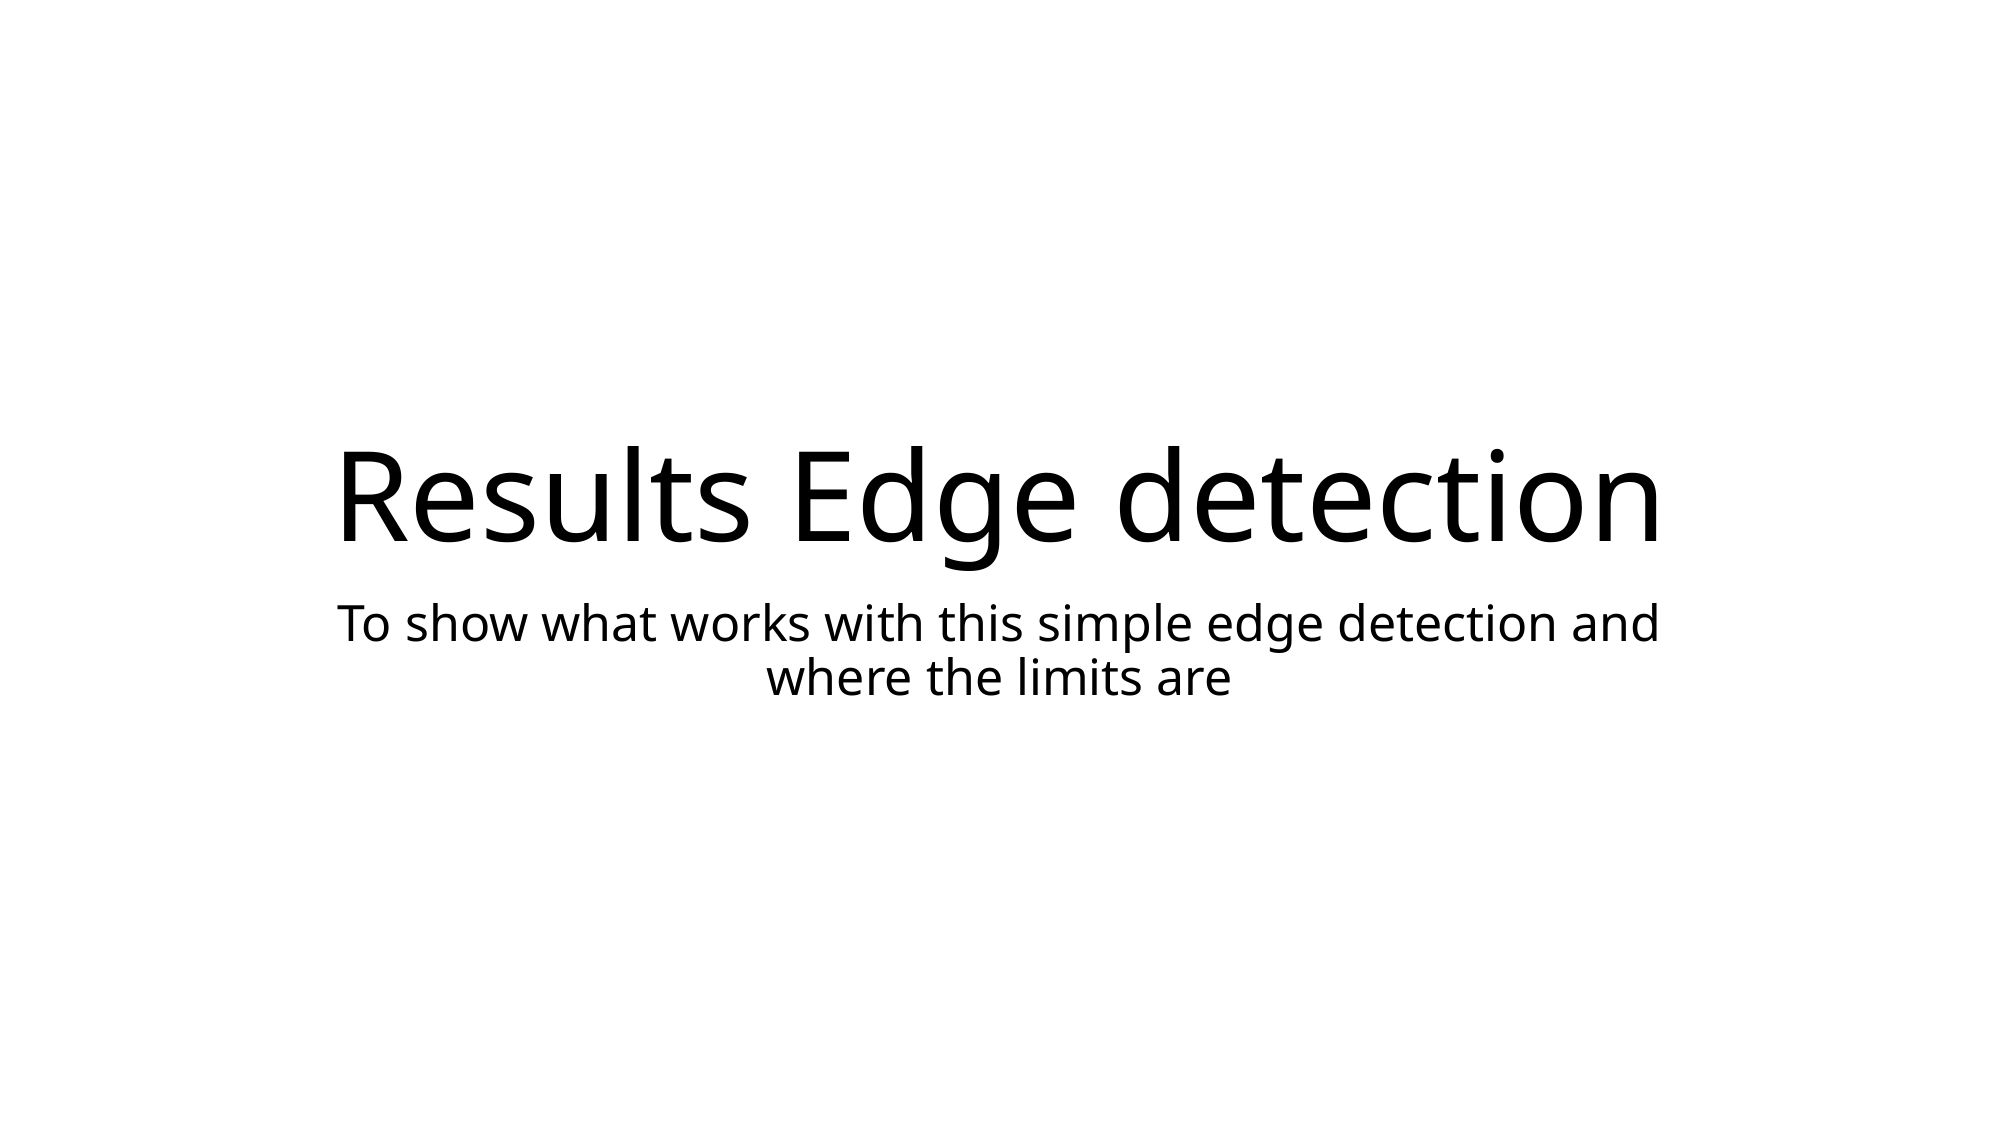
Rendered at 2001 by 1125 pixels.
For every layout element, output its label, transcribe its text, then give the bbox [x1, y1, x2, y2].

title Results Edge detection [249, 184, 1750, 576]
subtitle To show what works with this simple edge detection and where the limits are [249, 590, 1750, 863]
